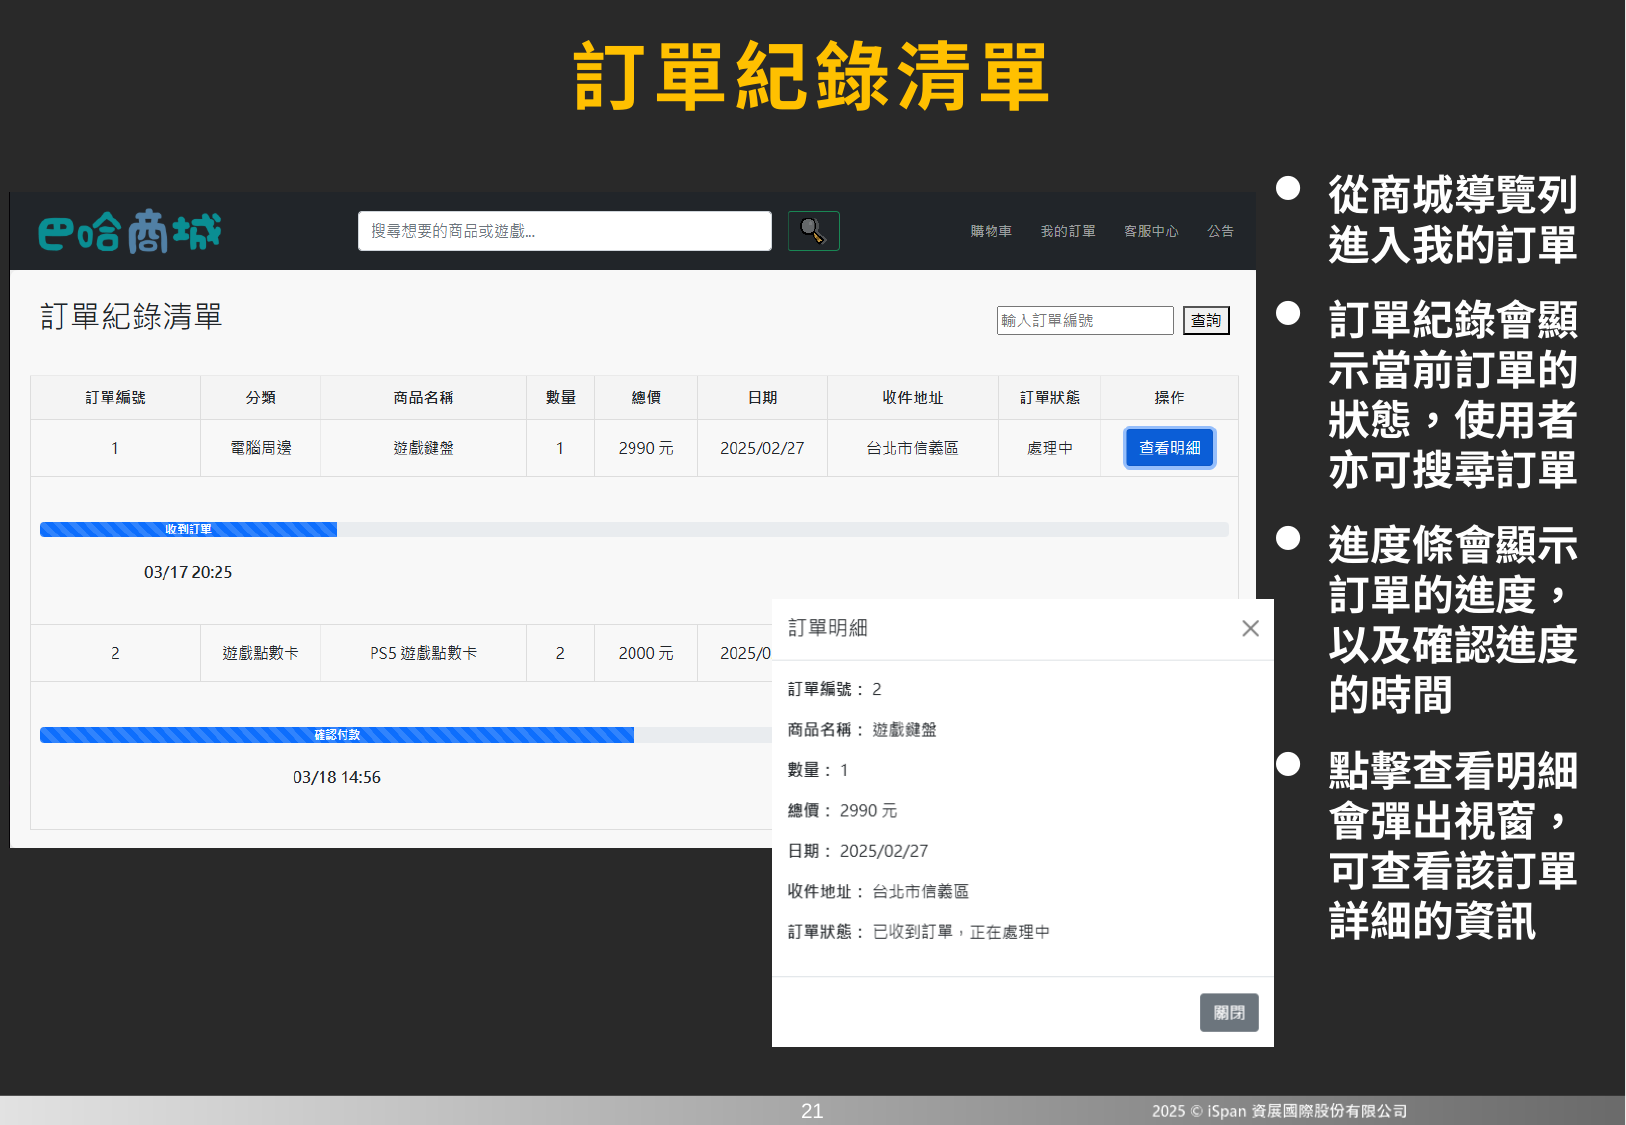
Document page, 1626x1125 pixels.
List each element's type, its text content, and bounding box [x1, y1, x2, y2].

list 從商城導覽列進入我的訂單 訂單紀錄會顯示當前訂單的狀態，使用者亦可搜尋訂單 進度條會顯示訂單的進度，以及確認進度的時間 點擊查看明細會彈出視窗，可查看該訂單詳細的資訊 [1257, 160, 1624, 1024]
picture [0, 0, 1626, 1125]
title 訂單紀錄清單 [103, 12, 1522, 138]
